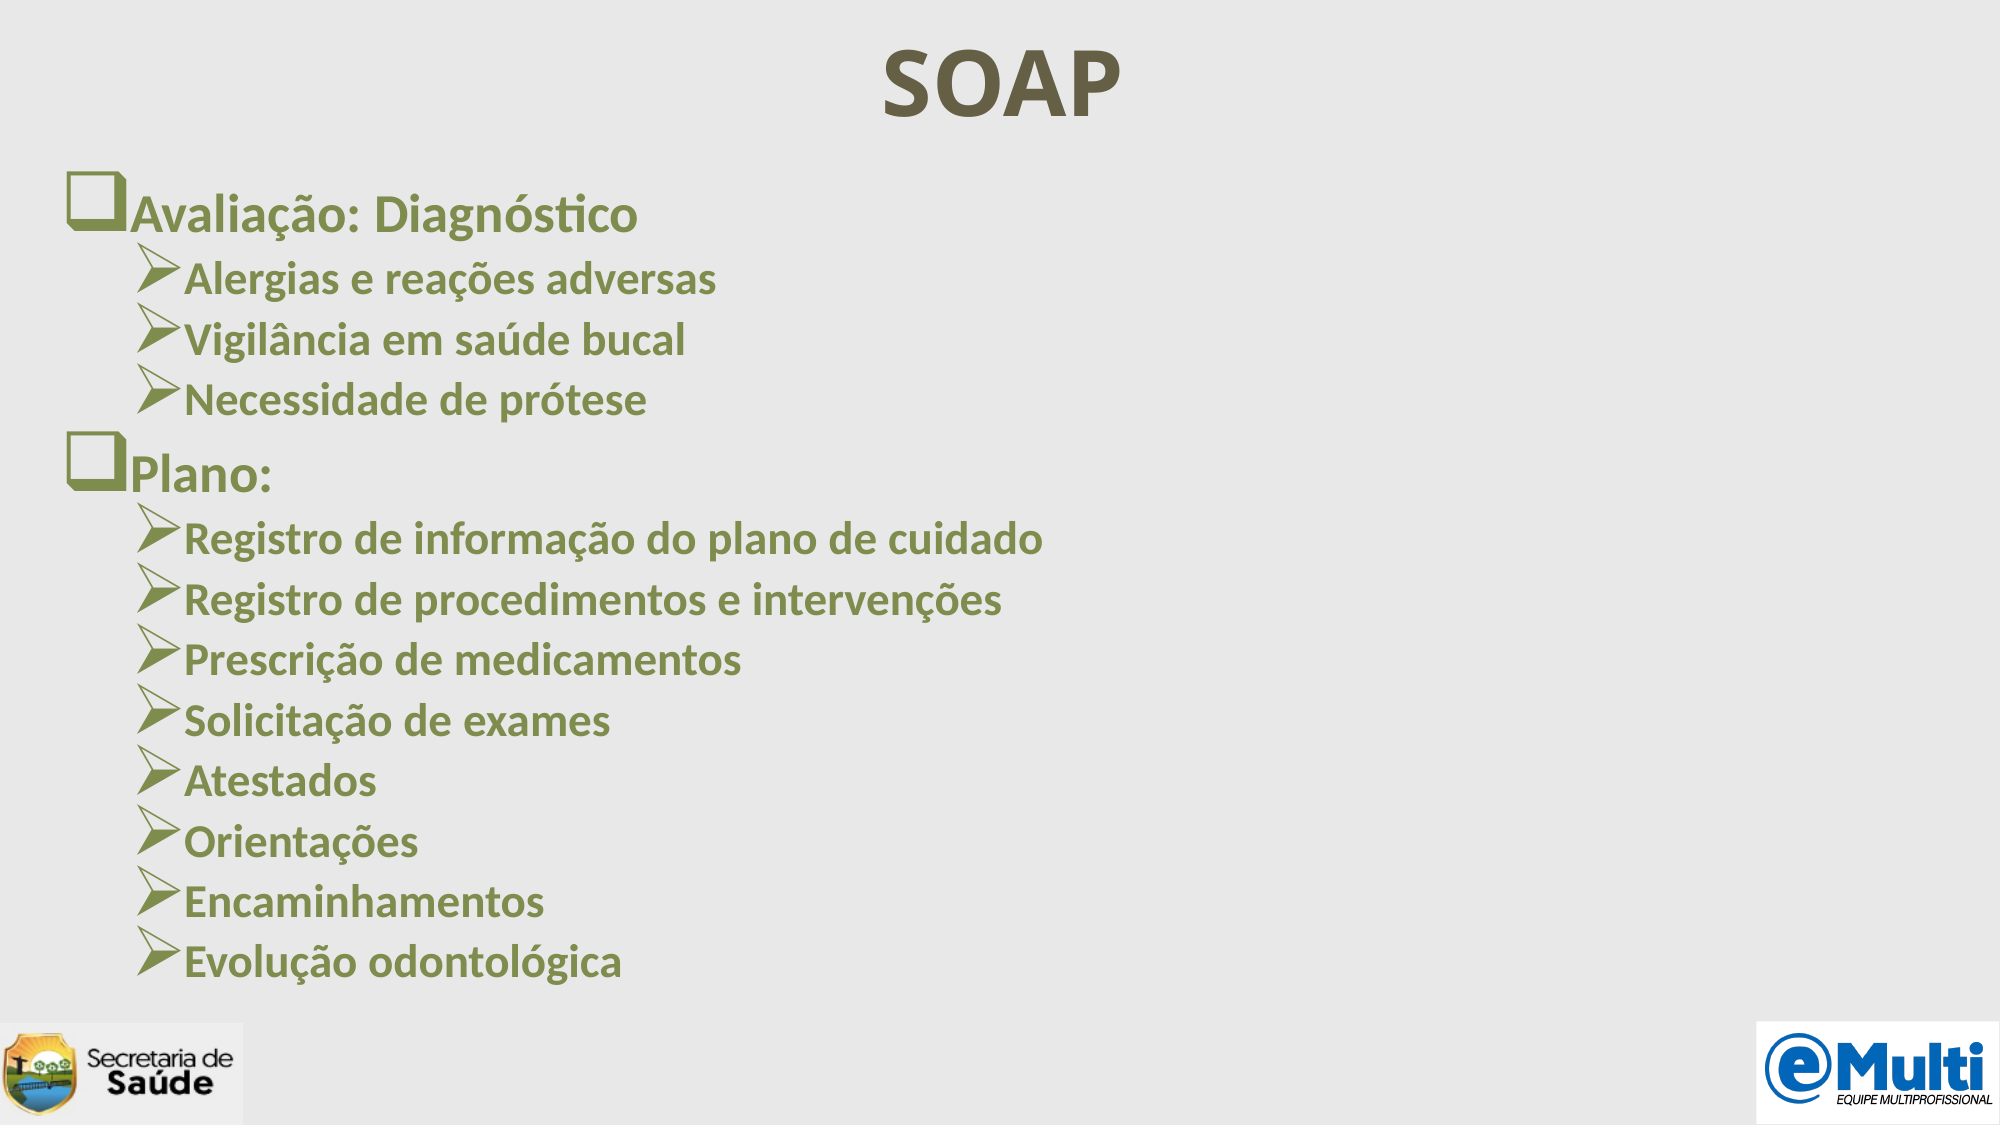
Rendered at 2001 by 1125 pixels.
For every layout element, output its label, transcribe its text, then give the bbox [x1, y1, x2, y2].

list Avaliação: Diagnóstico Alergias e reações adversas Vigilância em saúde bucal Necessidade de prótese Plano: Registro de informação do plano de cuidado Registro de procedimentos e intervenções Prescrição de medicamentos Solicitação de exames Atestados Orientações Encaminhamentos Evolução odontológica [45, 177, 2000, 999]
picture [1758, 1021, 2001, 1123]
title SOAP [25, 22, 1980, 153]
picture [0, 1023, 243, 1125]
